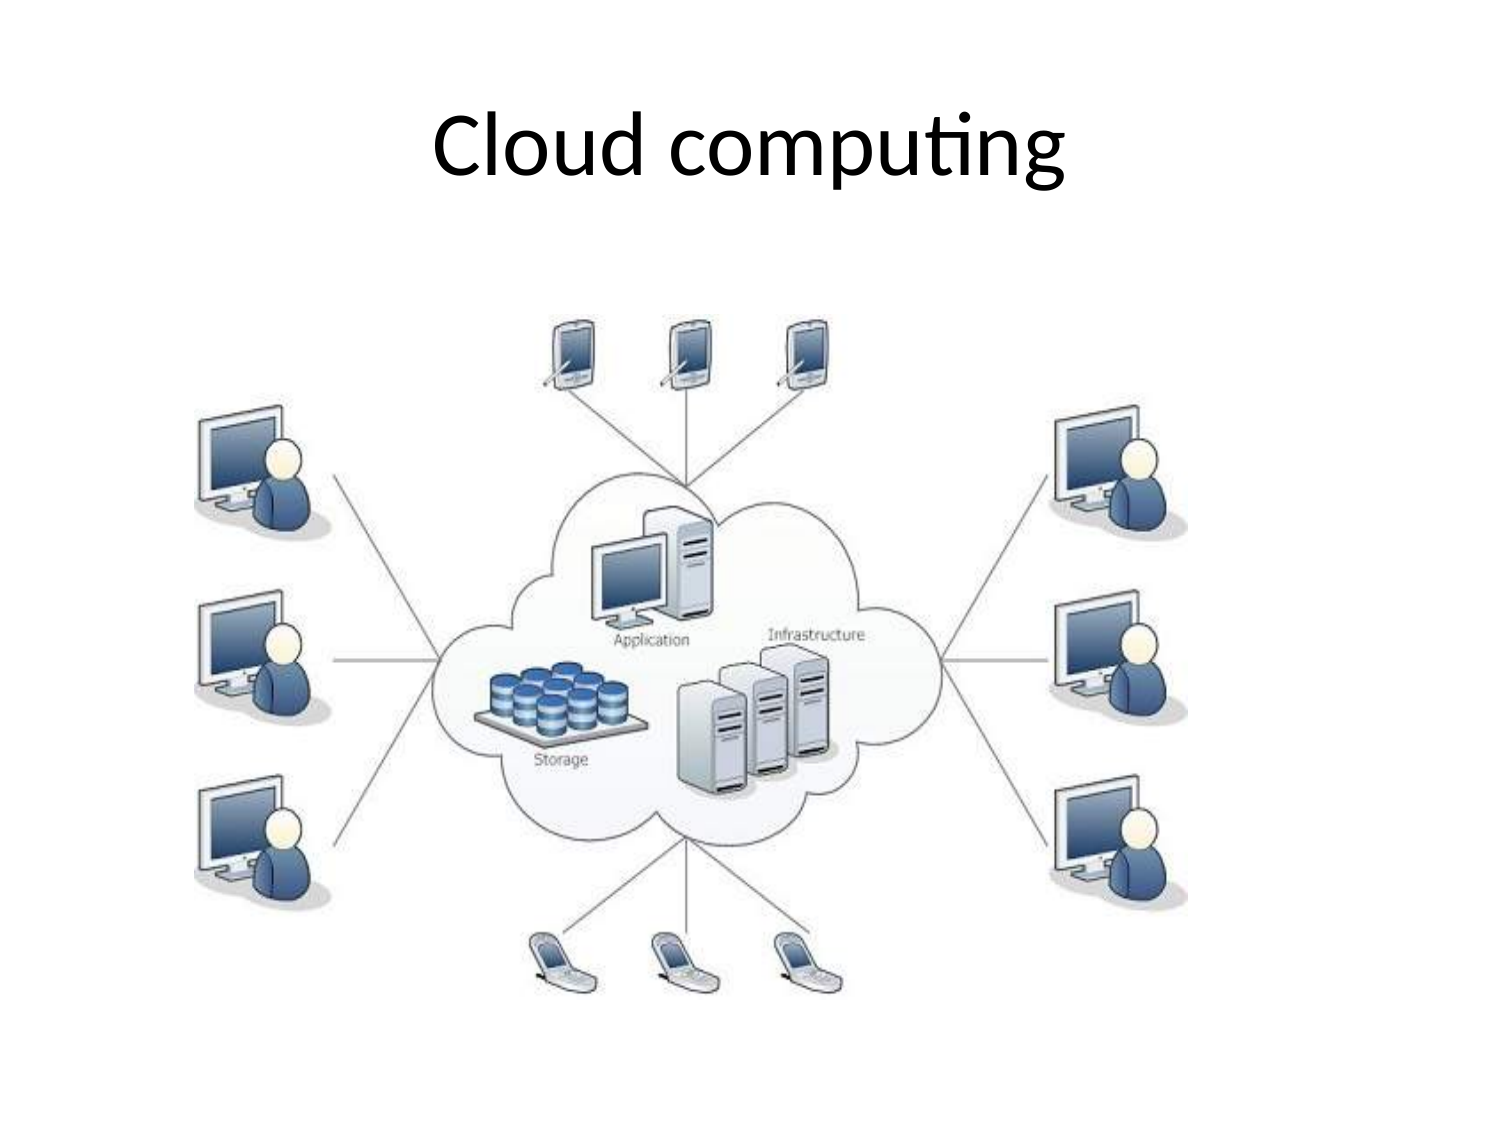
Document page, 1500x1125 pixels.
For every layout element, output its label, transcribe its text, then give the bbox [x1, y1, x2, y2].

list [194, 314, 1188, 1000]
title Cloud computing [75, 45, 1425, 233]
